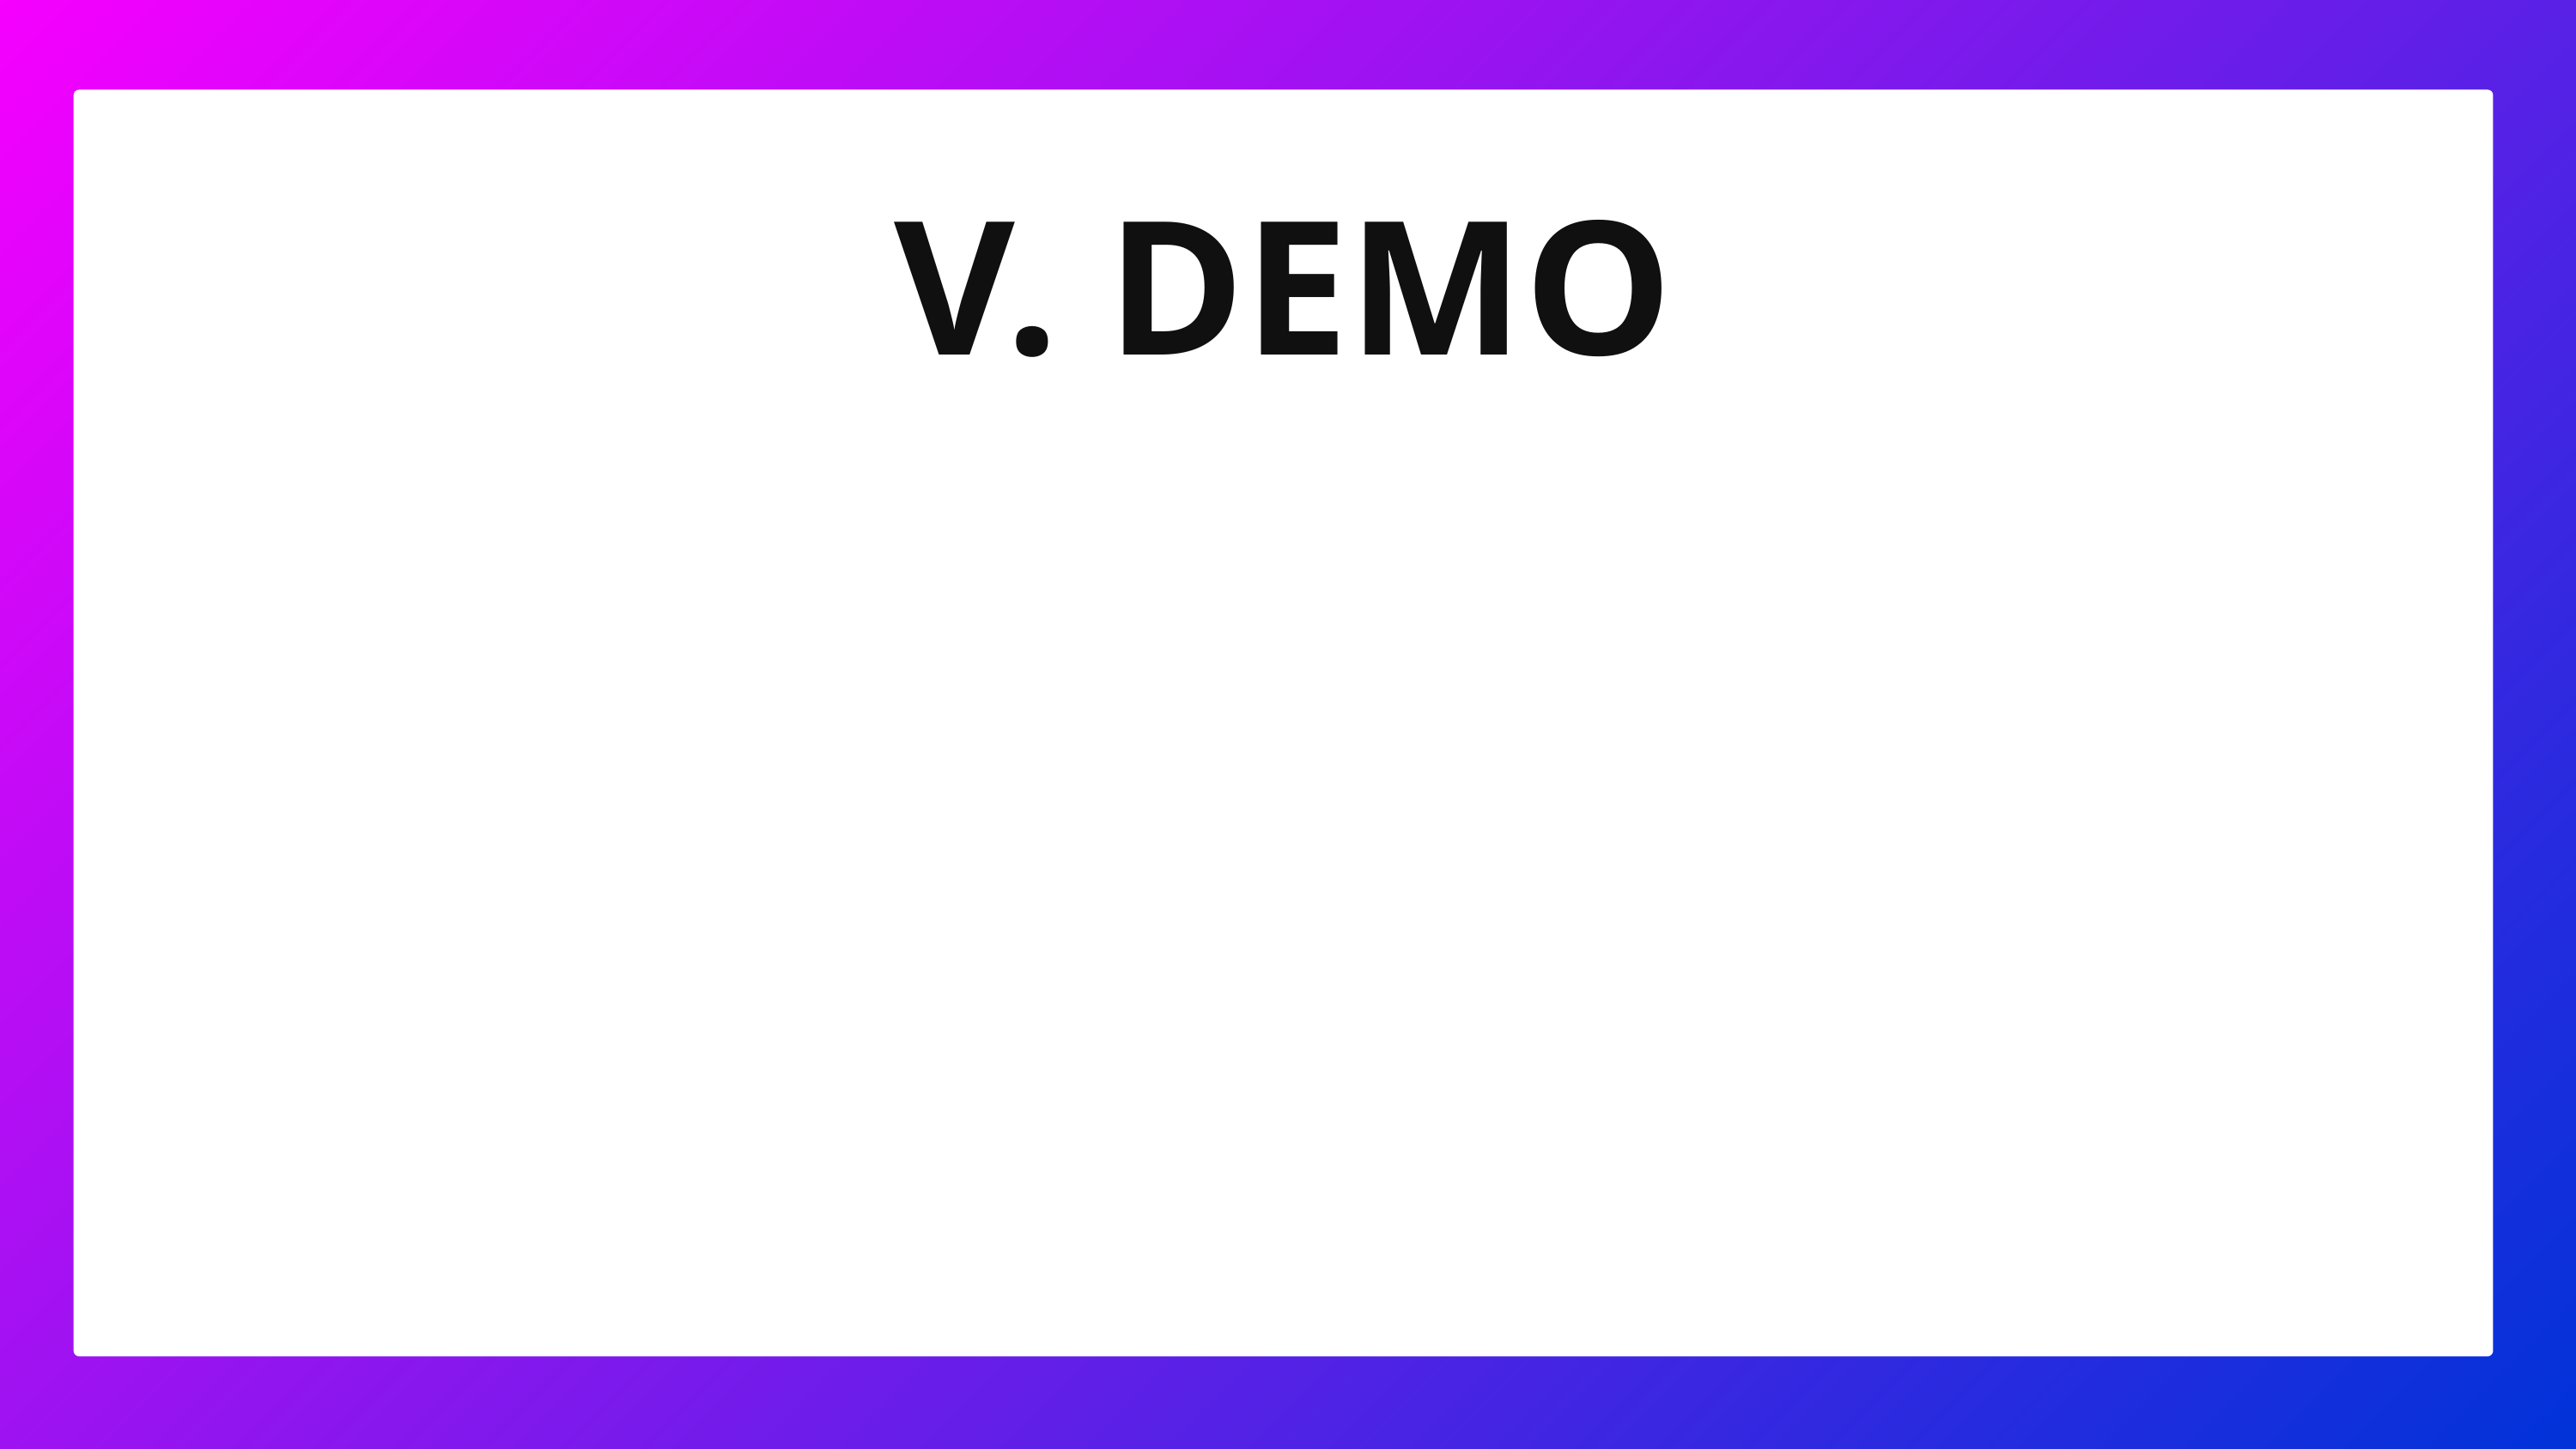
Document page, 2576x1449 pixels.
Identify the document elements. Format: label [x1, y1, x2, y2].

text_box [73, 89, 2494, 1357]
